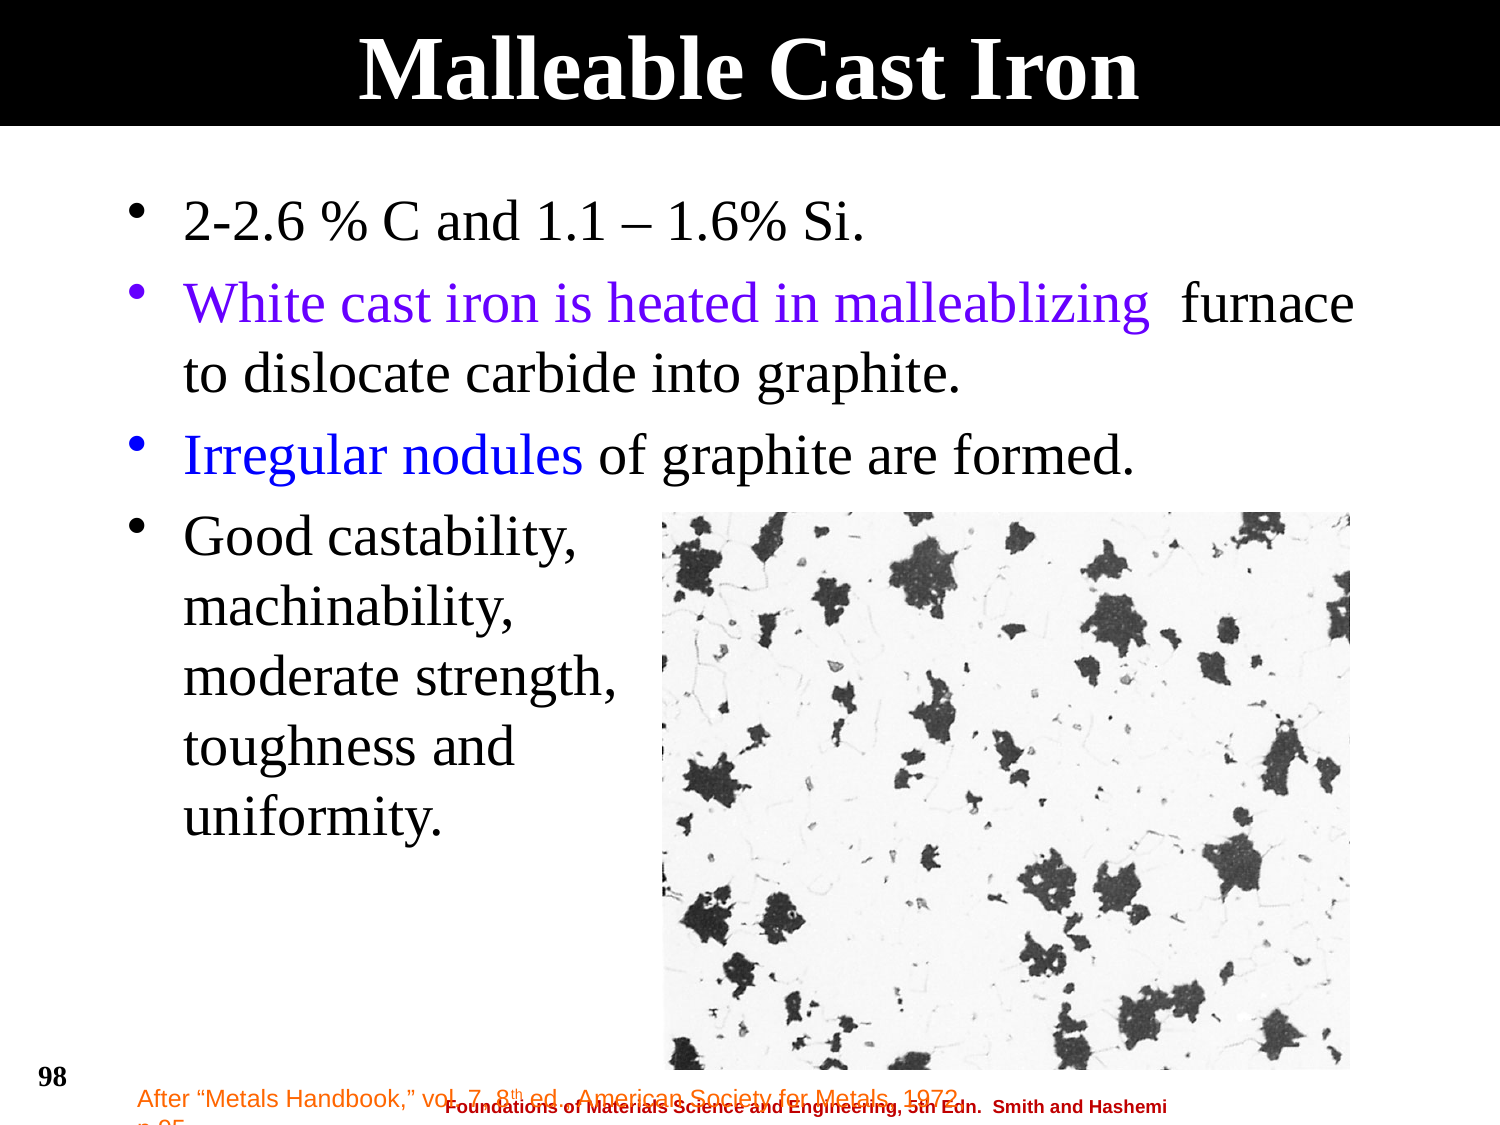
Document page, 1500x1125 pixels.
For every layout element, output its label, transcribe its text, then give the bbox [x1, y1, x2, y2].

picture [662, 512, 1351, 1070]
text_box After “Metals Handbook,” vol. 7, 8th ed., American Society for Metals, 1972, p.95. [122, 1074, 1044, 1125]
title Malleable Cast Iron [0, 0, 1500, 126]
slide_number 98 [0, 1049, 83, 1125]
list 2-2.6 % C and 1.1 – 1.6% Si. White cast iron is heated in malleablizing furnace to dislocate carbide into graphite. Irregular nodules of graphite are formed. Good castability, machinability, moderate strength, toughness and uniformity. [112, 174, 1388, 1000]
